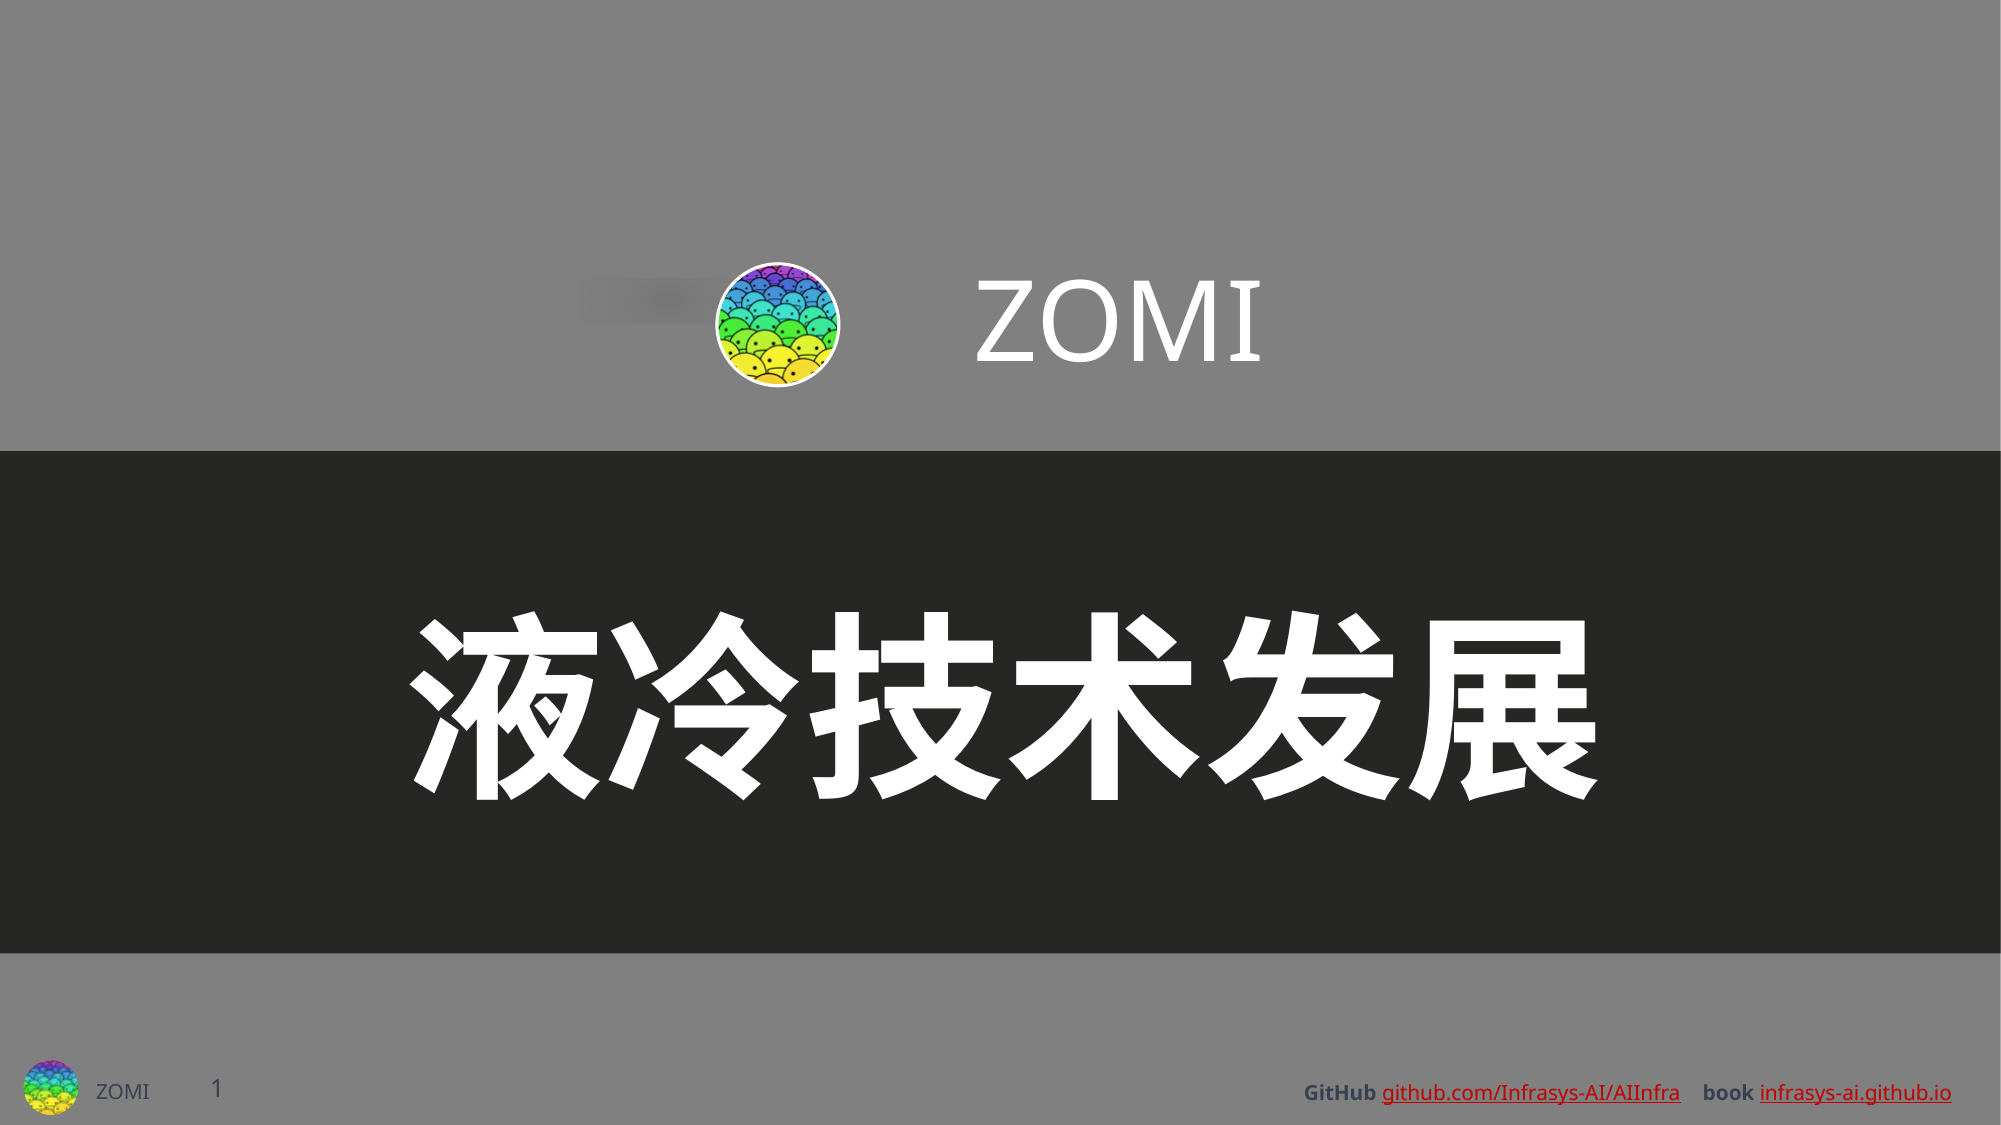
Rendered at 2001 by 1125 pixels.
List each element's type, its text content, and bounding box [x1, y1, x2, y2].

picture [23, 1060, 79, 1115]
text_box [0, 449, 2001, 955]
text_box 液冷技术发展 [130, 495, 1871, 910]
picture [716, 263, 840, 386]
text_box ZOMI [838, 236, 1399, 397]
